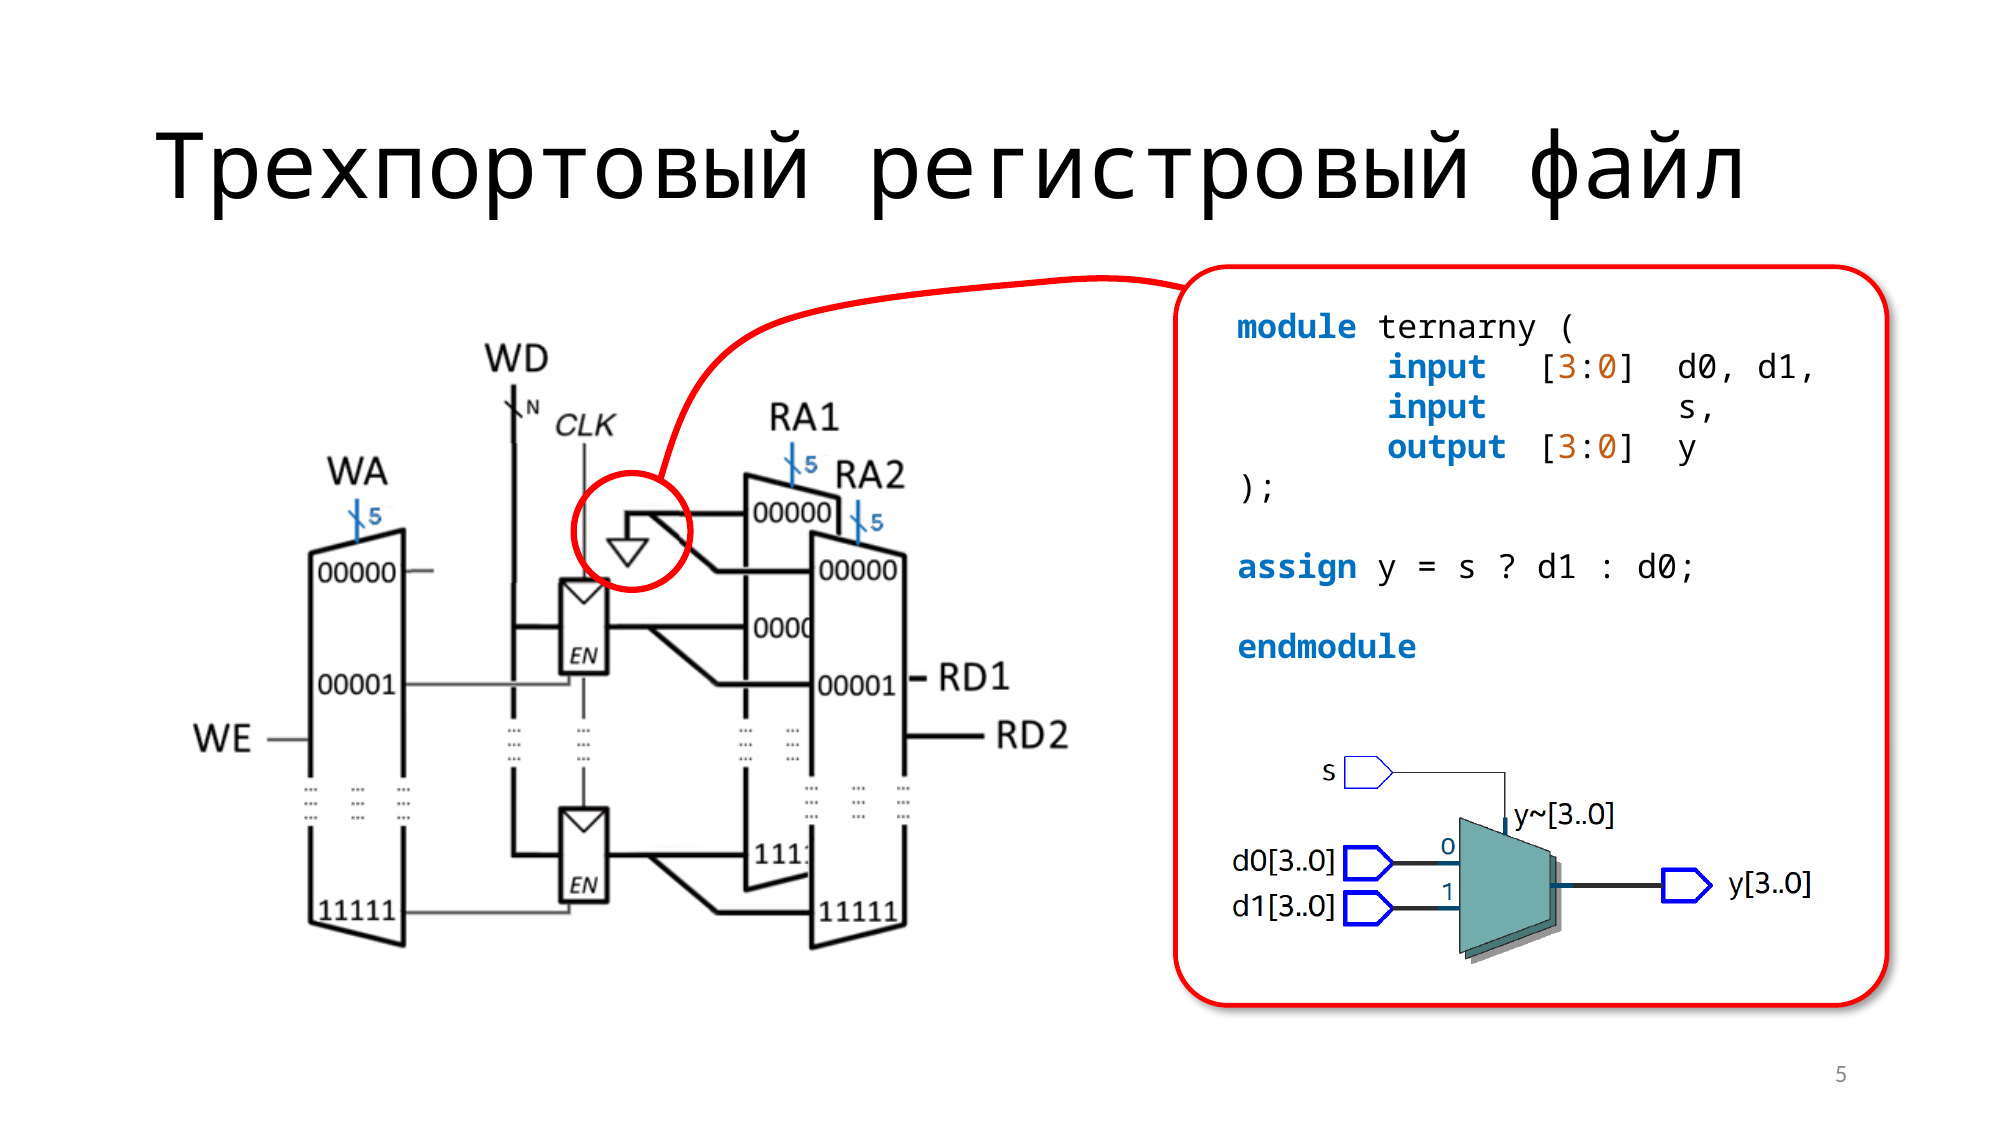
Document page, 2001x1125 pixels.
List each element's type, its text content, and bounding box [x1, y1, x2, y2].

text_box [573, 266, 1887, 1006]
slide_number 5 [1412, 1042, 1863, 1103]
title Трехпортовый регистровый файл [137, 59, 1900, 278]
picture [137, 326, 573, 991]
